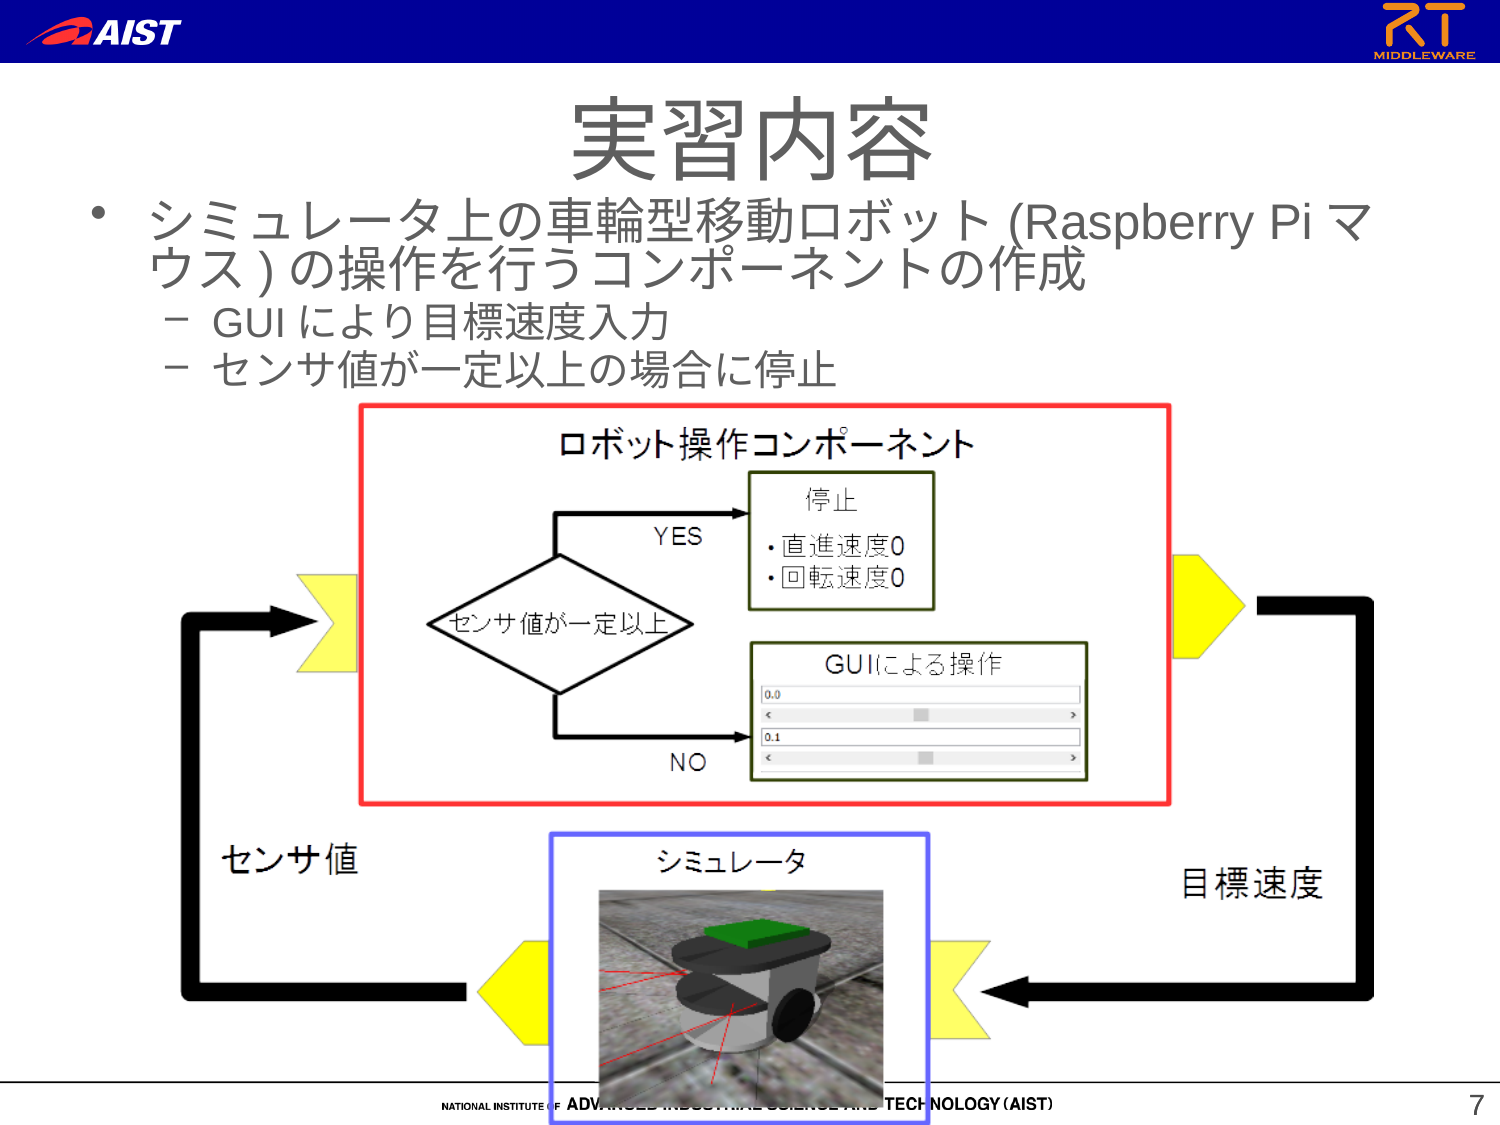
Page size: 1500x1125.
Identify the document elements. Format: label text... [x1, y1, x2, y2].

text_box 7 [1378, 1078, 1500, 1125]
picture [0, 0, 1500, 63]
picture [180, 402, 1374, 1125]
list シミュレータ上の車輪型移動ロボット(Raspberry Piマウス)の操作を行うコンポーネントの作成 GUIにより目標速度入力 センサ値が一定以上の場合に停止 [75, 208, 1415, 917]
title 実習内容 [29, 66, 1474, 208]
